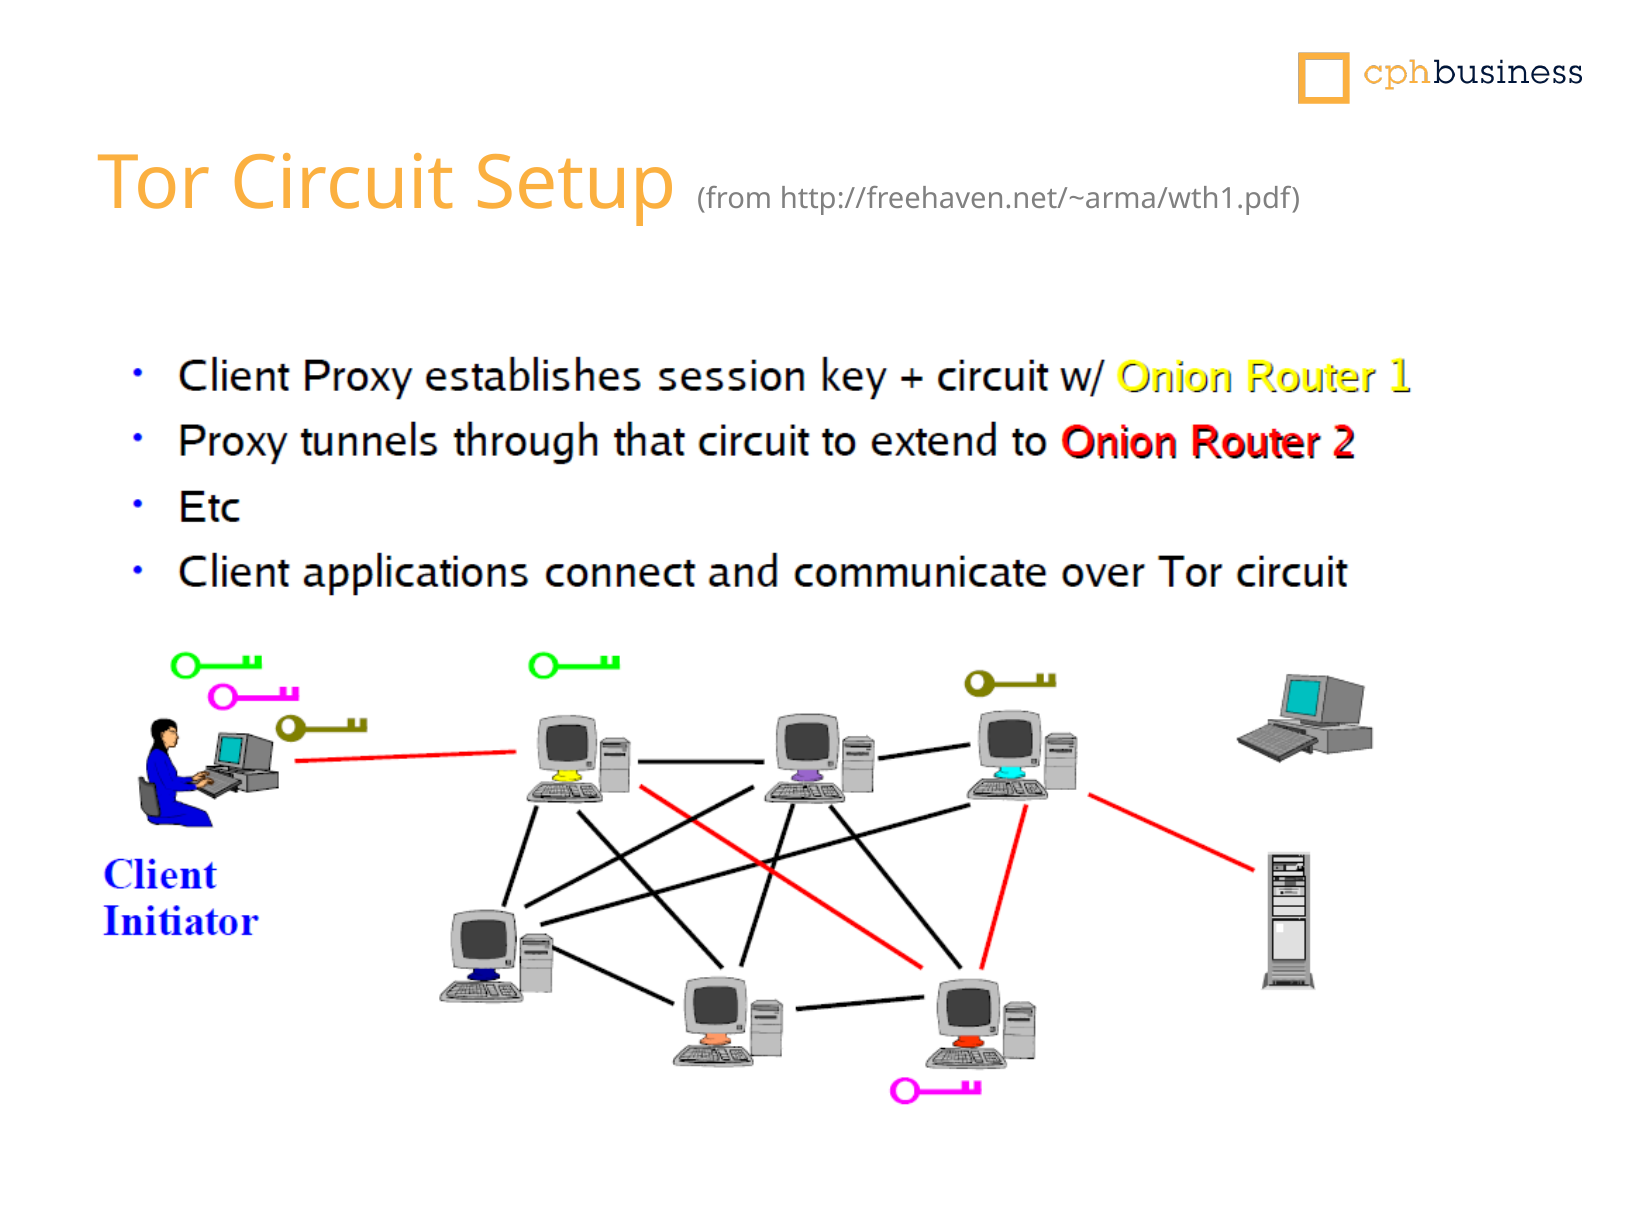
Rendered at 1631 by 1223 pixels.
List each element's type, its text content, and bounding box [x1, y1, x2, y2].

picture [1247, 1, 1631, 155]
title Tor Circuit Setup (from http://freehaven.net/~arma/wth1.pdf) [81, 125, 1549, 330]
picture [76, 343, 1423, 1134]
